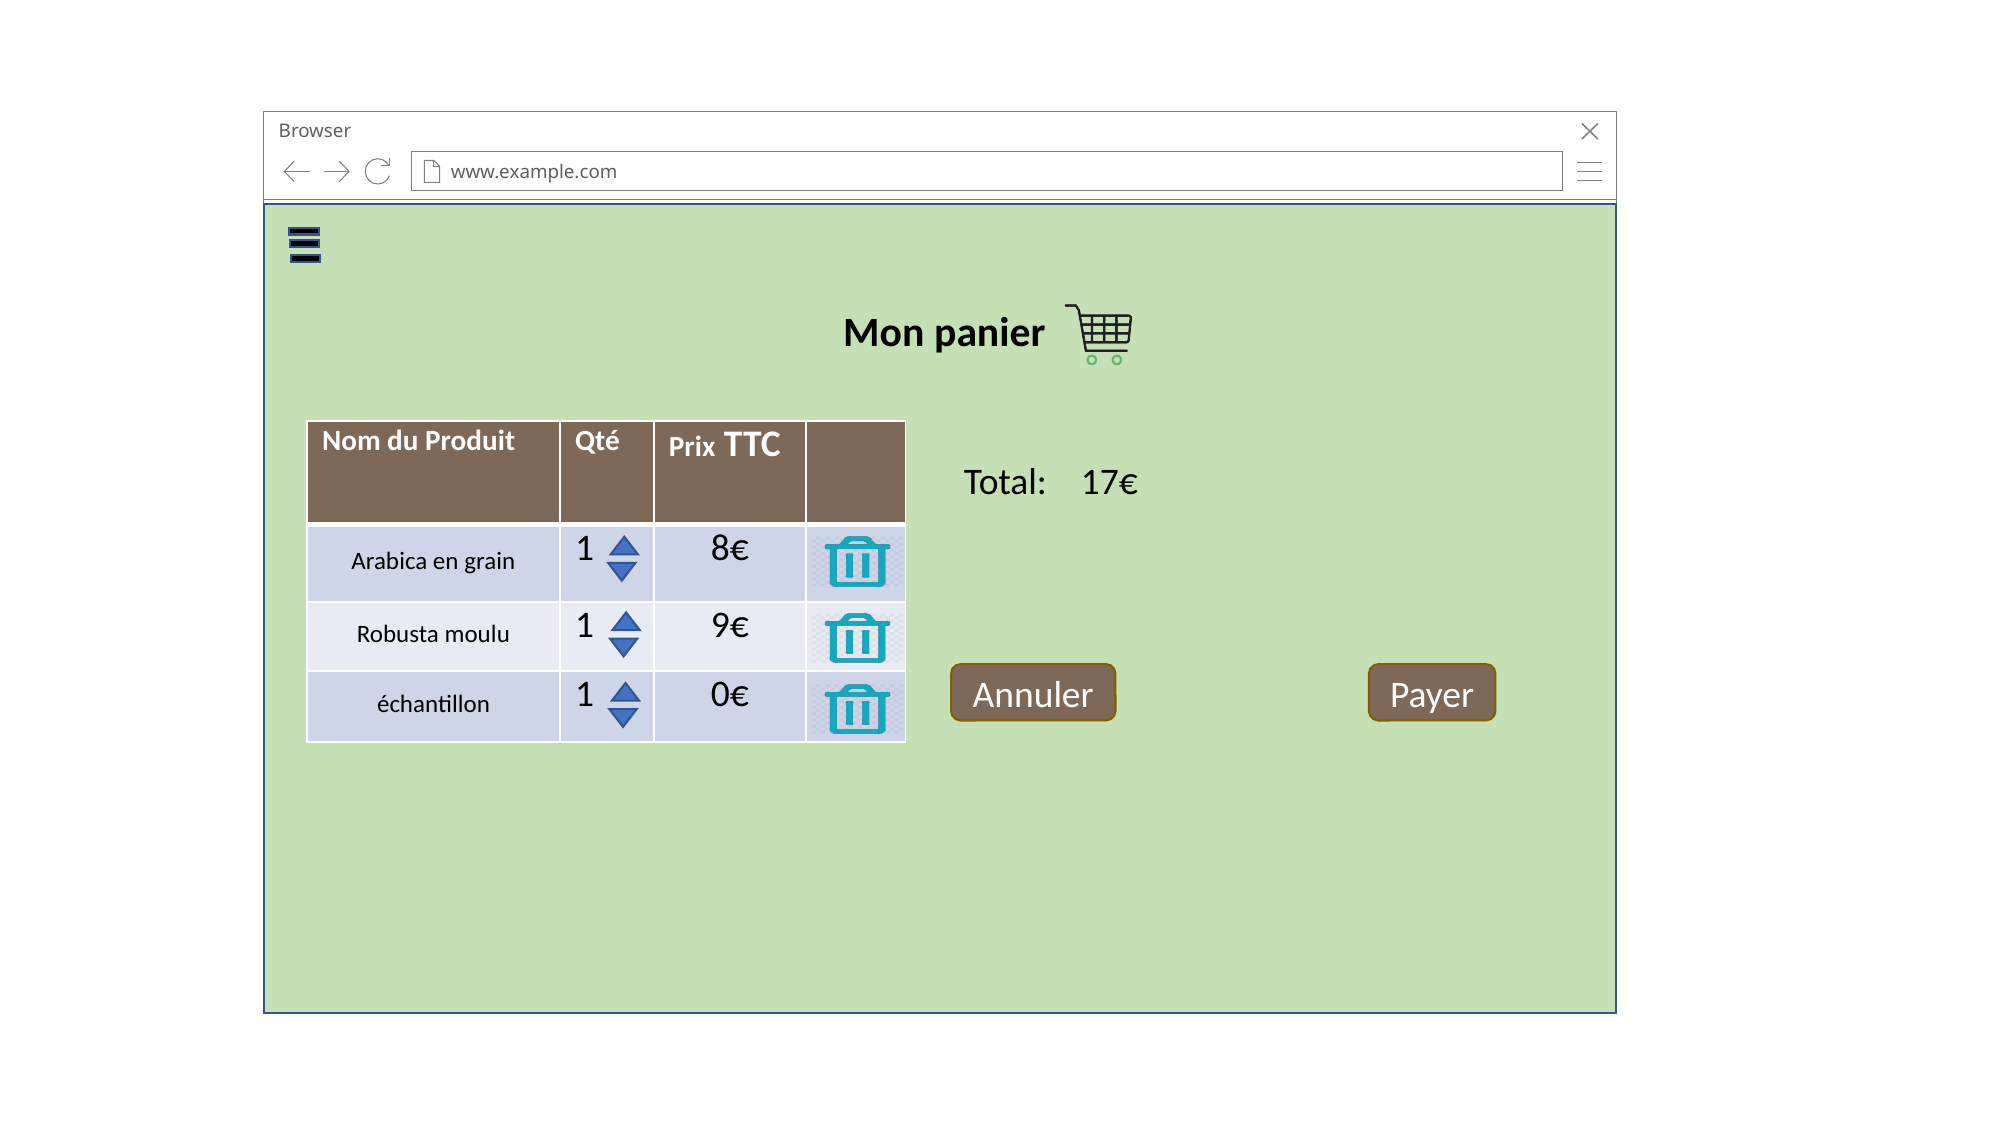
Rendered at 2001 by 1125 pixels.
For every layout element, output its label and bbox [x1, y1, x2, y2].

picture [809, 535, 906, 588]
text_box [263, 111, 1617, 1014]
picture [809, 683, 906, 735]
picture [809, 612, 906, 664]
picture [1033, 262, 1171, 400]
